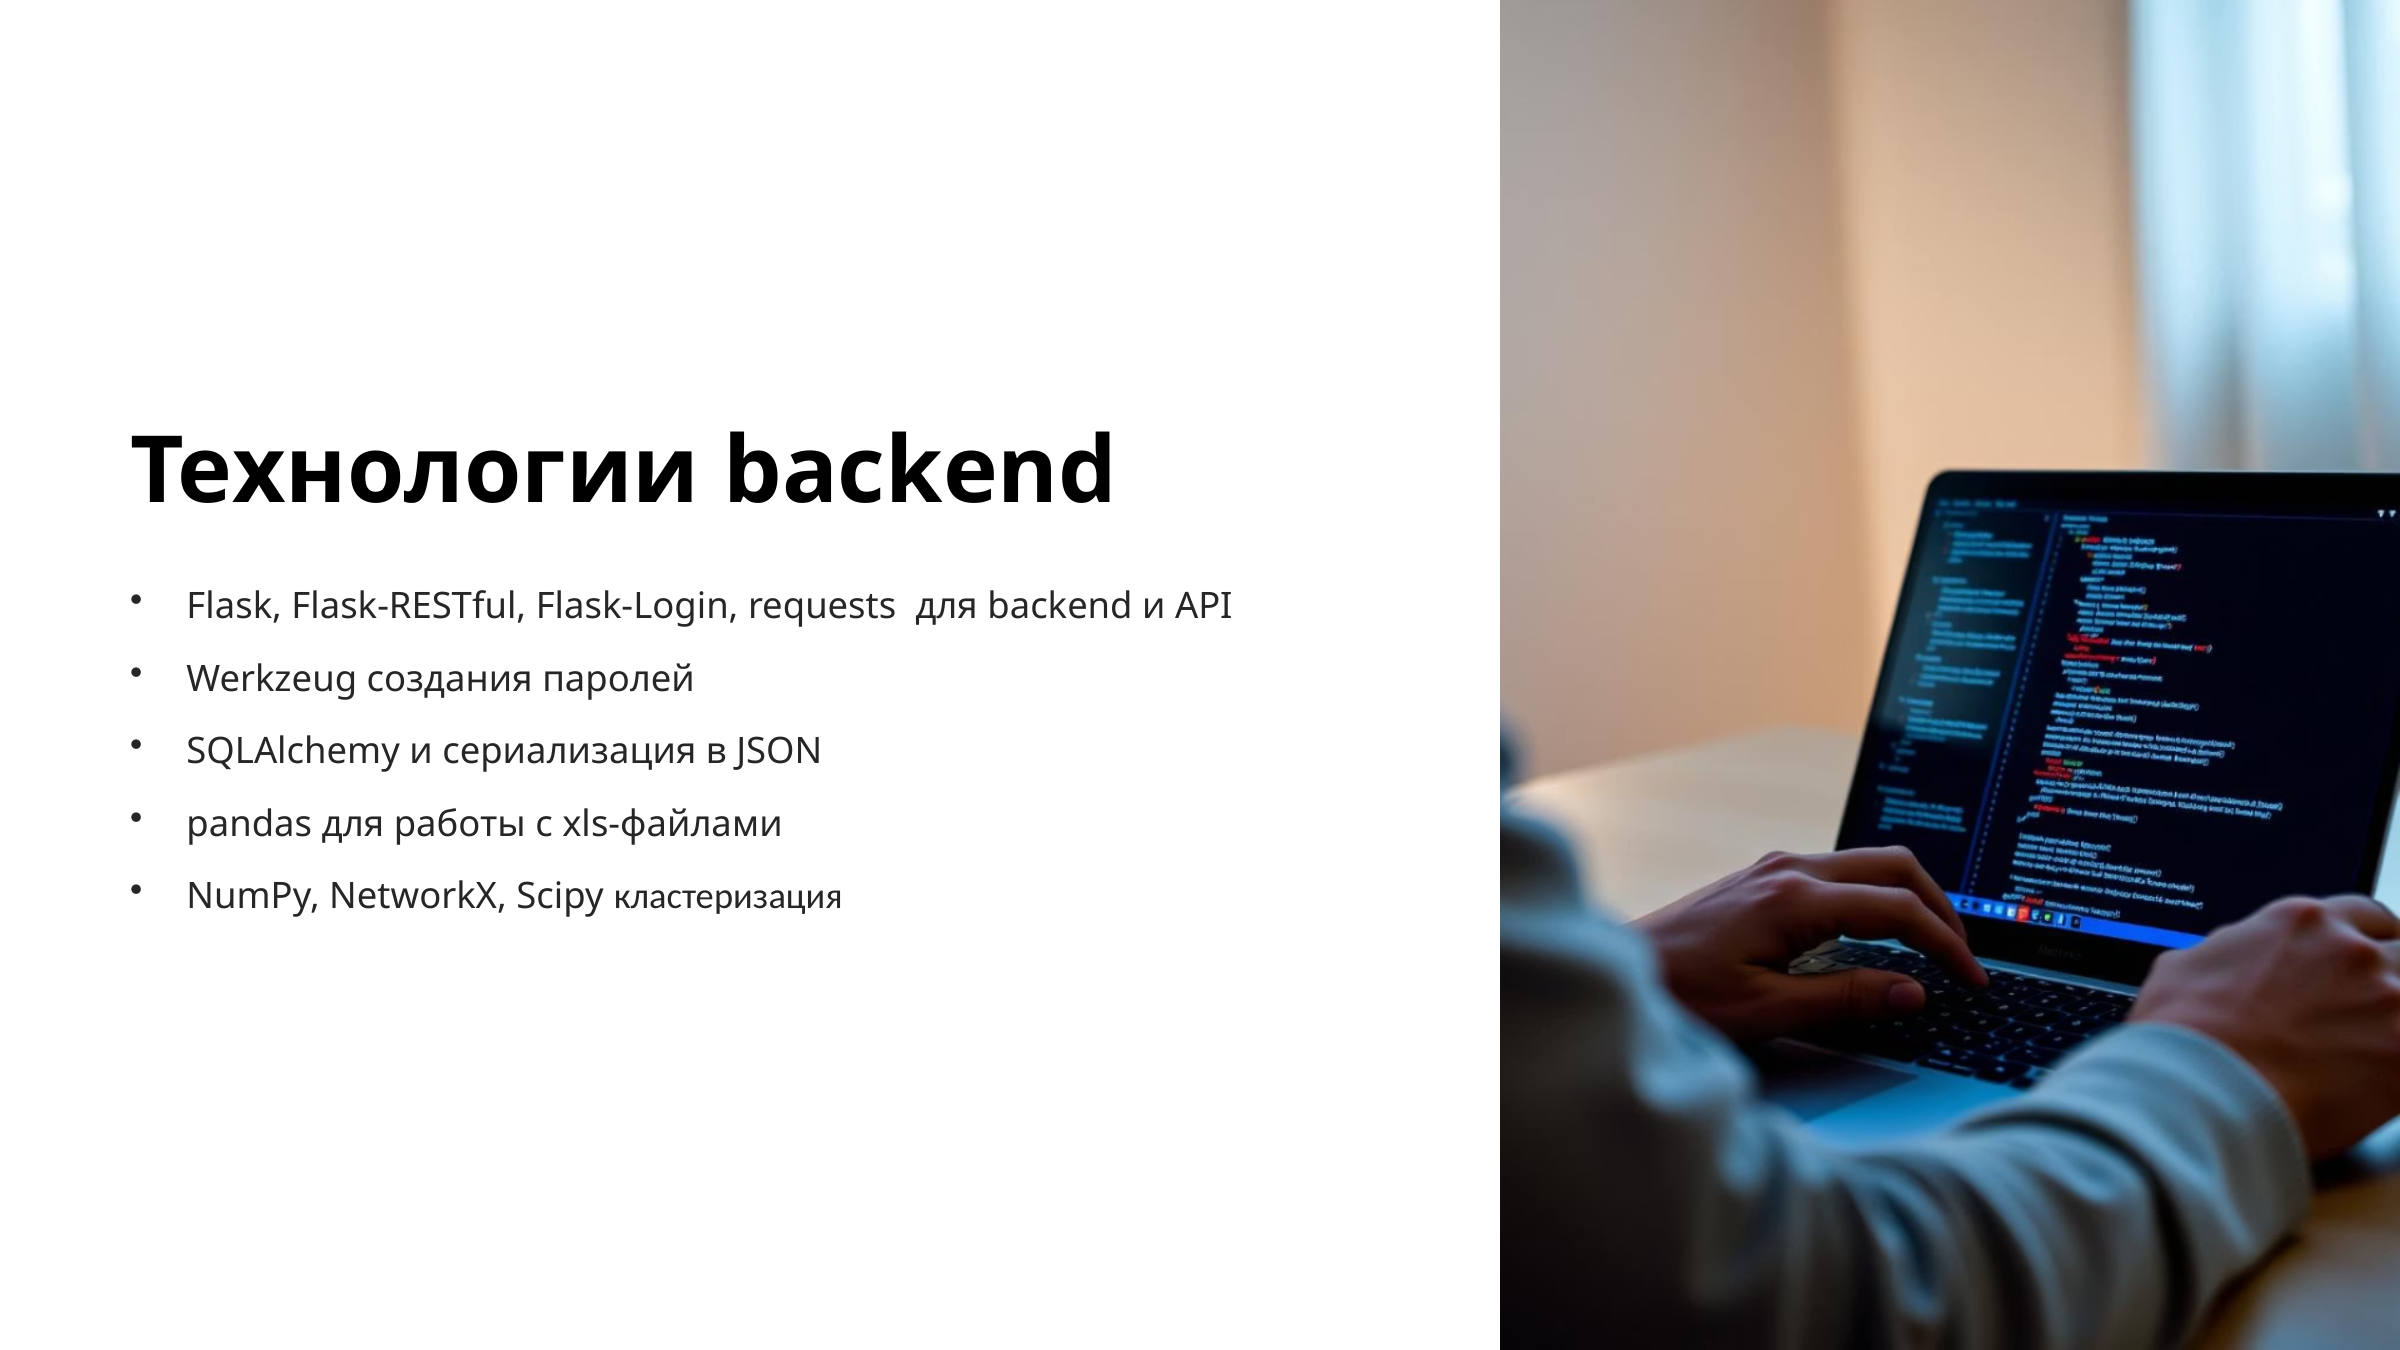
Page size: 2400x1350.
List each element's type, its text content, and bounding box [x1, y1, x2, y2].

text_box Flask, Flask-RESTful, Flask-Login, requests для backend и API [130, 566, 1370, 627]
picture [1499, 0, 2400, 1350]
text_box Werkzeug создания паролей [130, 639, 1370, 699]
text_box pandas для работы с xls-файлами [130, 784, 1370, 844]
text_box NumPy, NetworkX, Scipy кластеризация [130, 856, 1370, 917]
text_box SQLAlchemy и сериализация в JSON [130, 711, 1370, 772]
text_box Технологии backend [130, 405, 1094, 522]
